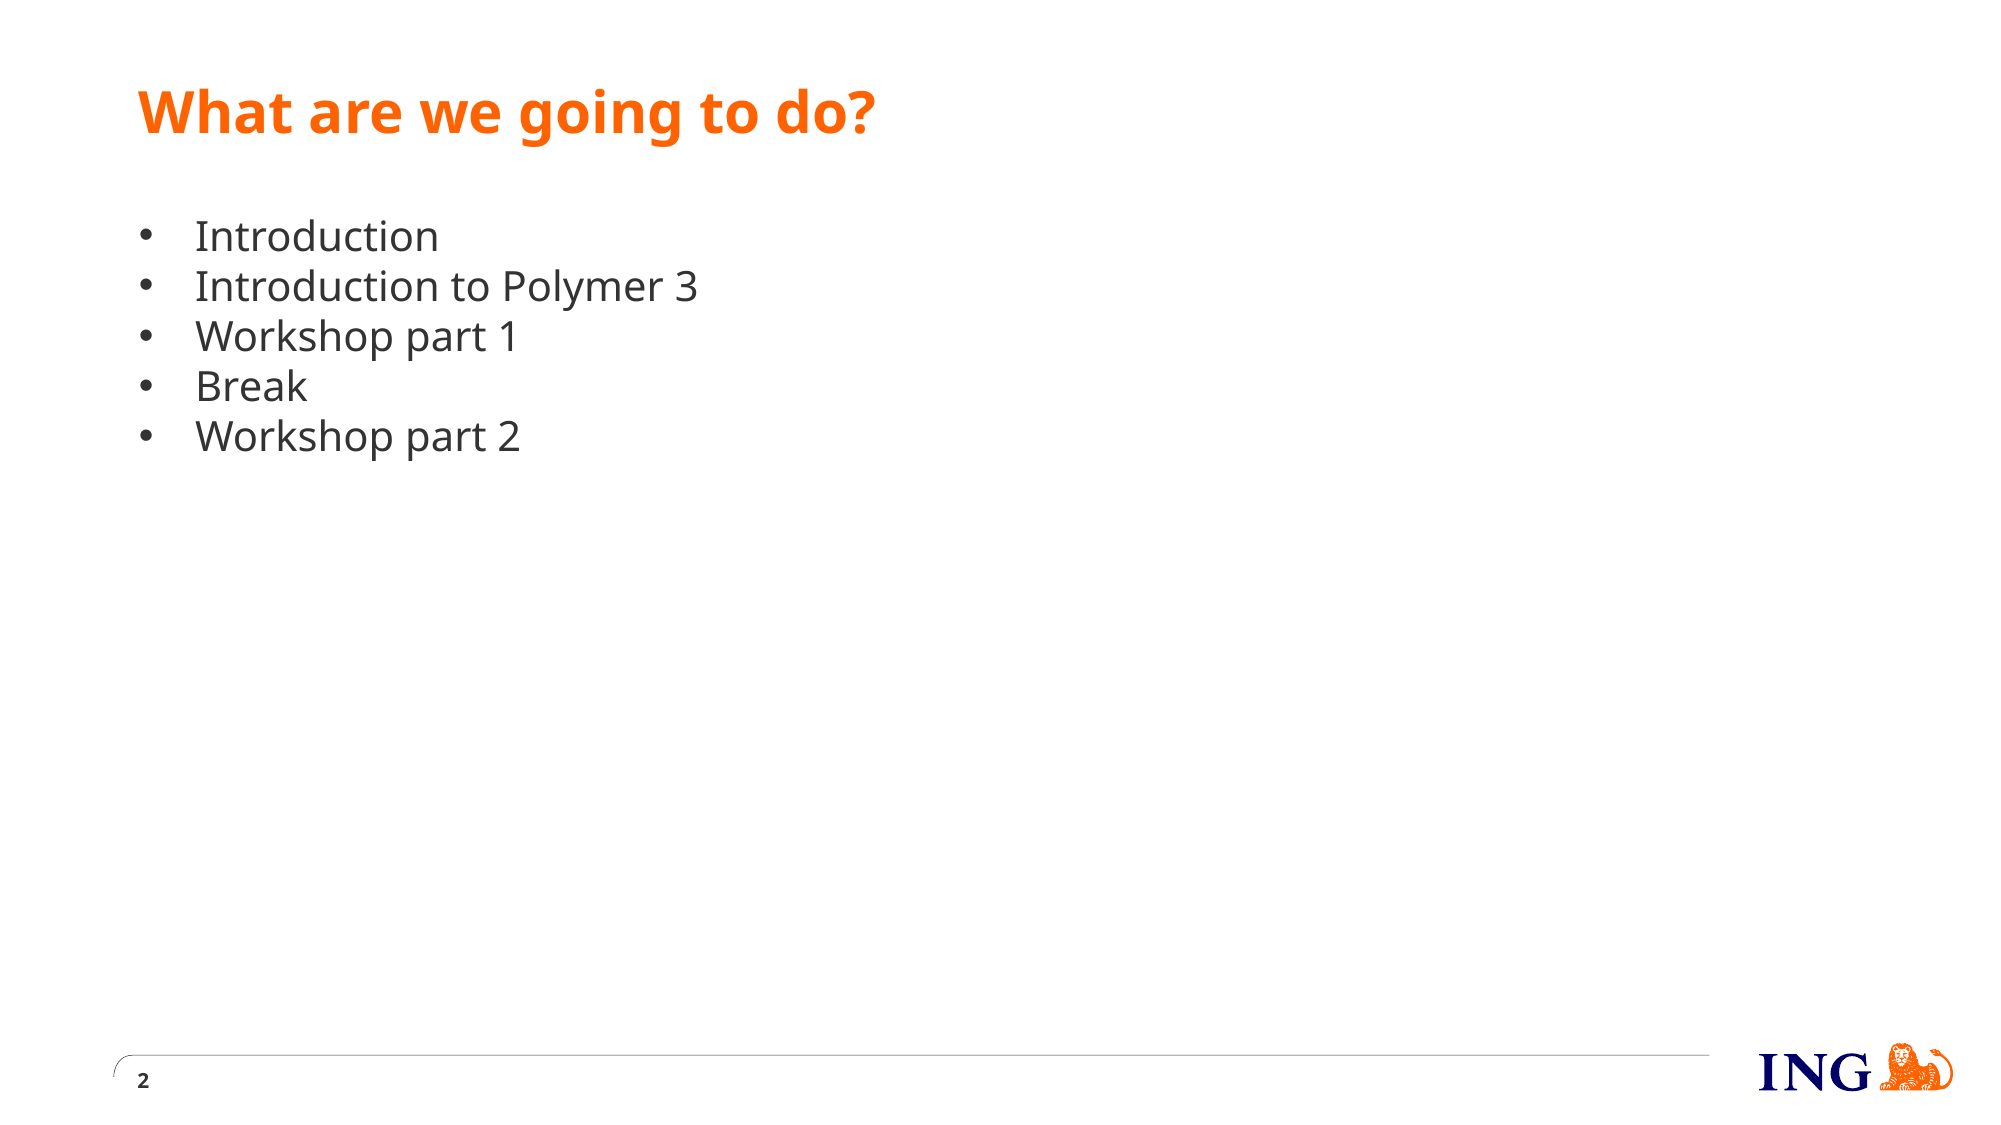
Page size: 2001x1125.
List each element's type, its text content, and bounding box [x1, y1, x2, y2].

list Introduction Introduction to Polymer 3 Workshop part 1 Break Workshop part 2 [138, 209, 1858, 1018]
title What are we going to do? [138, 46, 1858, 187]
slide_number 2 [137, 1065, 219, 1097]
